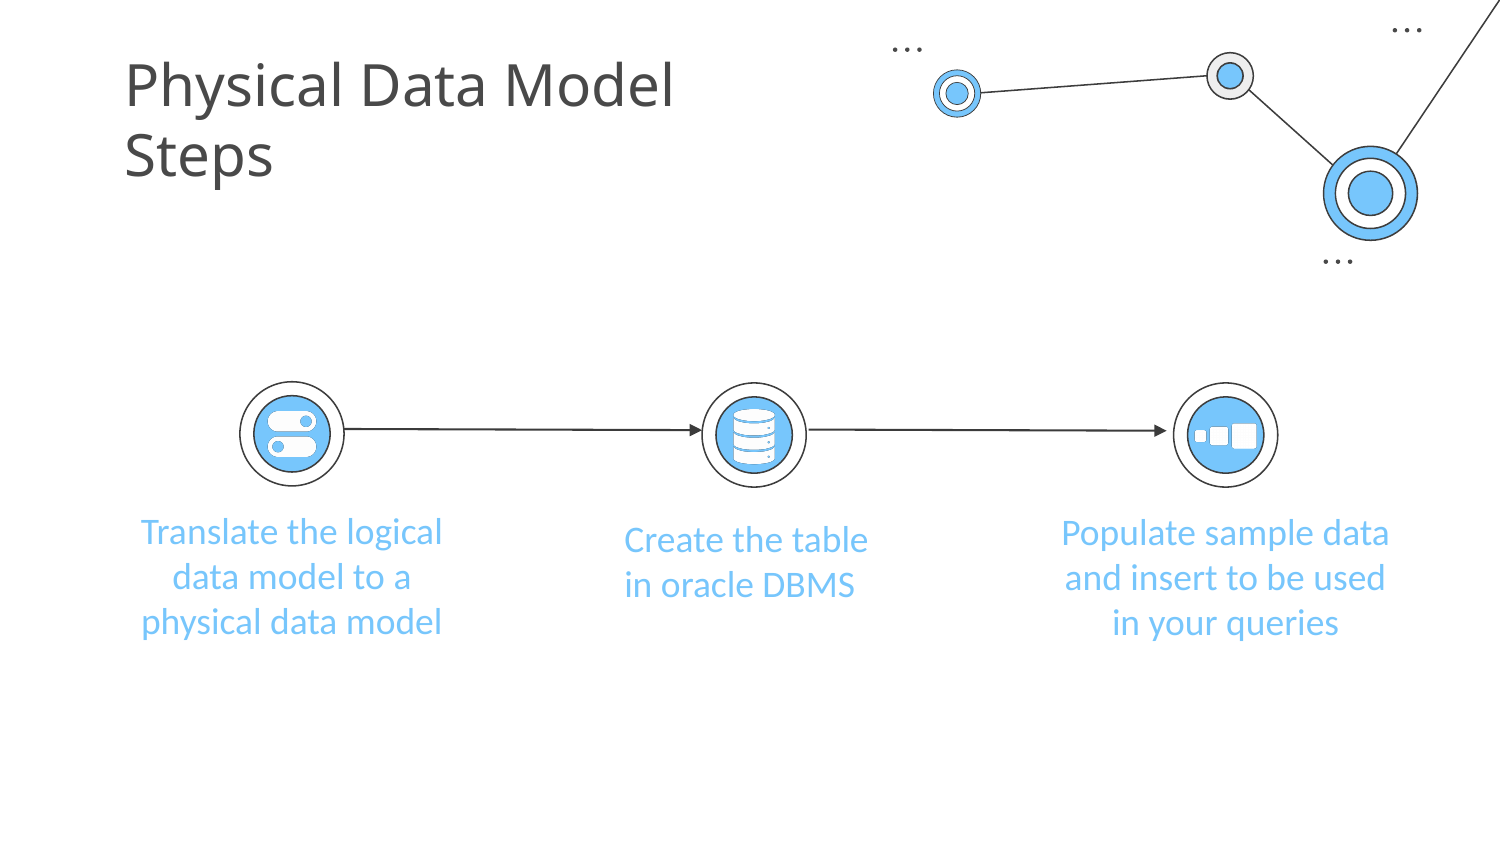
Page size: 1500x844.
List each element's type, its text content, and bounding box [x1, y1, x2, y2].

picture [259, 401, 324, 466]
text_box Populate sample data and insert to be used in your queries [1038, 500, 1414, 555]
text_box Physical Data Model Steps [109, 105, 755, 203]
text_box Translate the logical data model to a physical data model [95, 499, 489, 554]
subtitle Create the table in oracle DBMS [609, 499, 899, 554]
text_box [239, 381, 345, 487]
picture [719, 401, 789, 471]
picture [1173, 382, 1278, 488]
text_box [701, 382, 807, 488]
